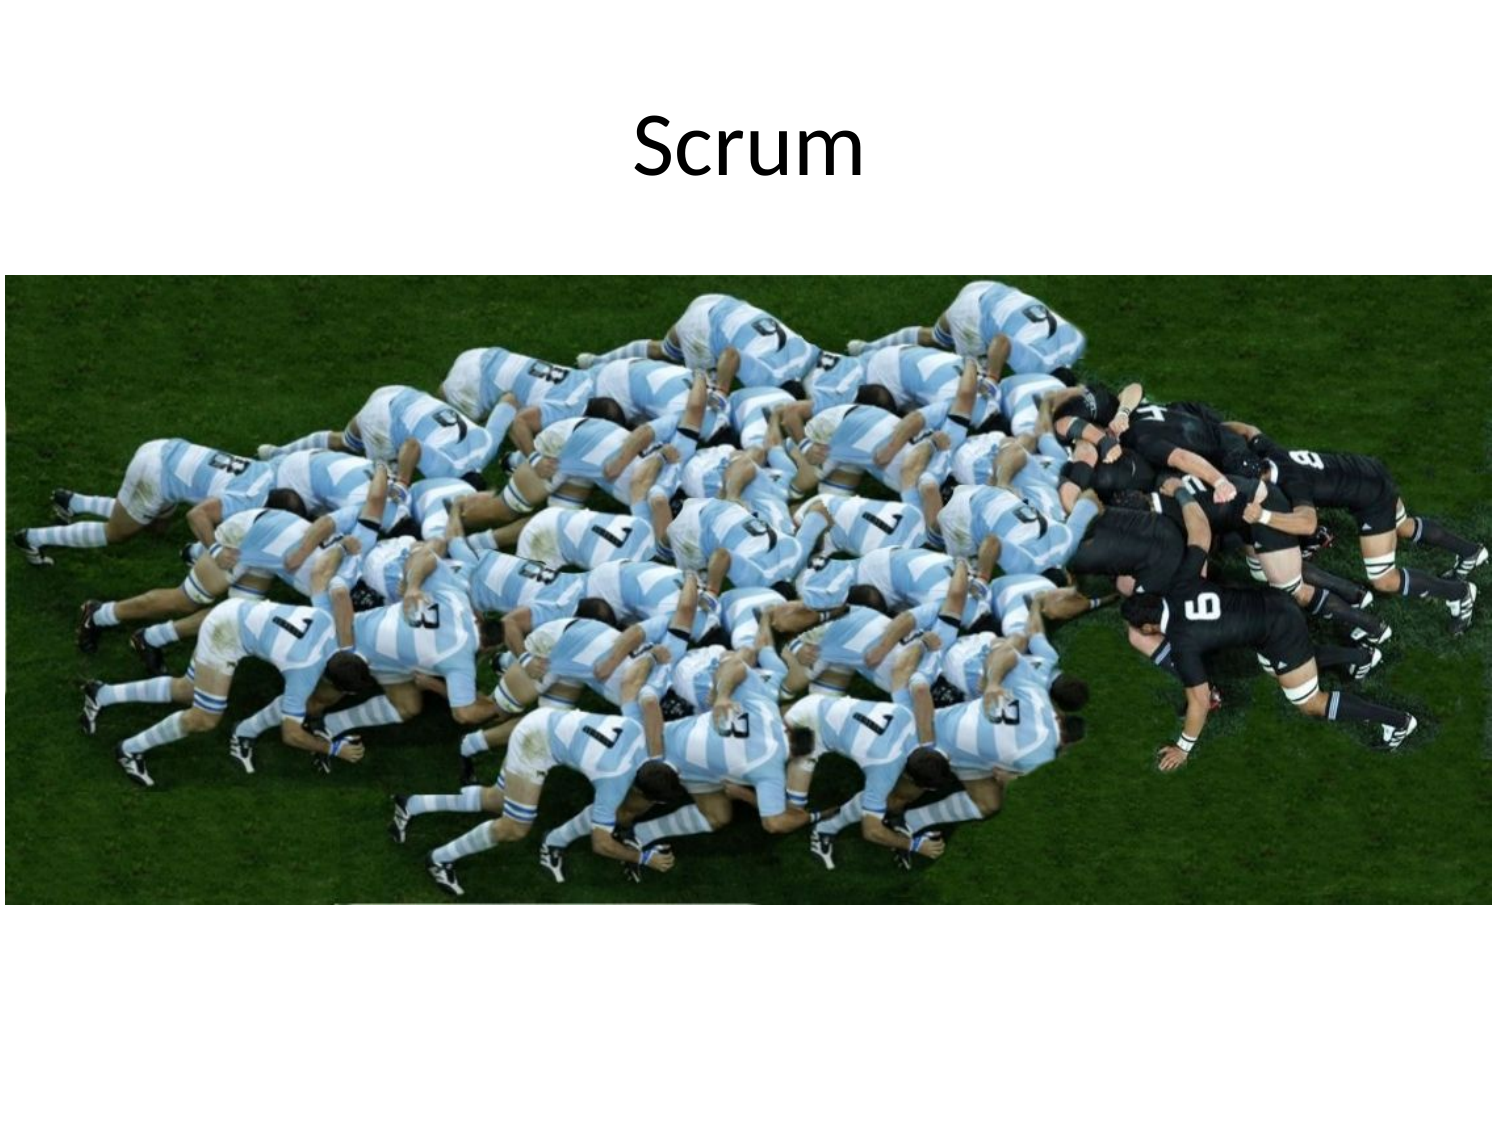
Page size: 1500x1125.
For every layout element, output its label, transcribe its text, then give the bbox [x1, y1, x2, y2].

text_box Scrum [74, 45, 1425, 233]
picture [5, 274, 1492, 906]
